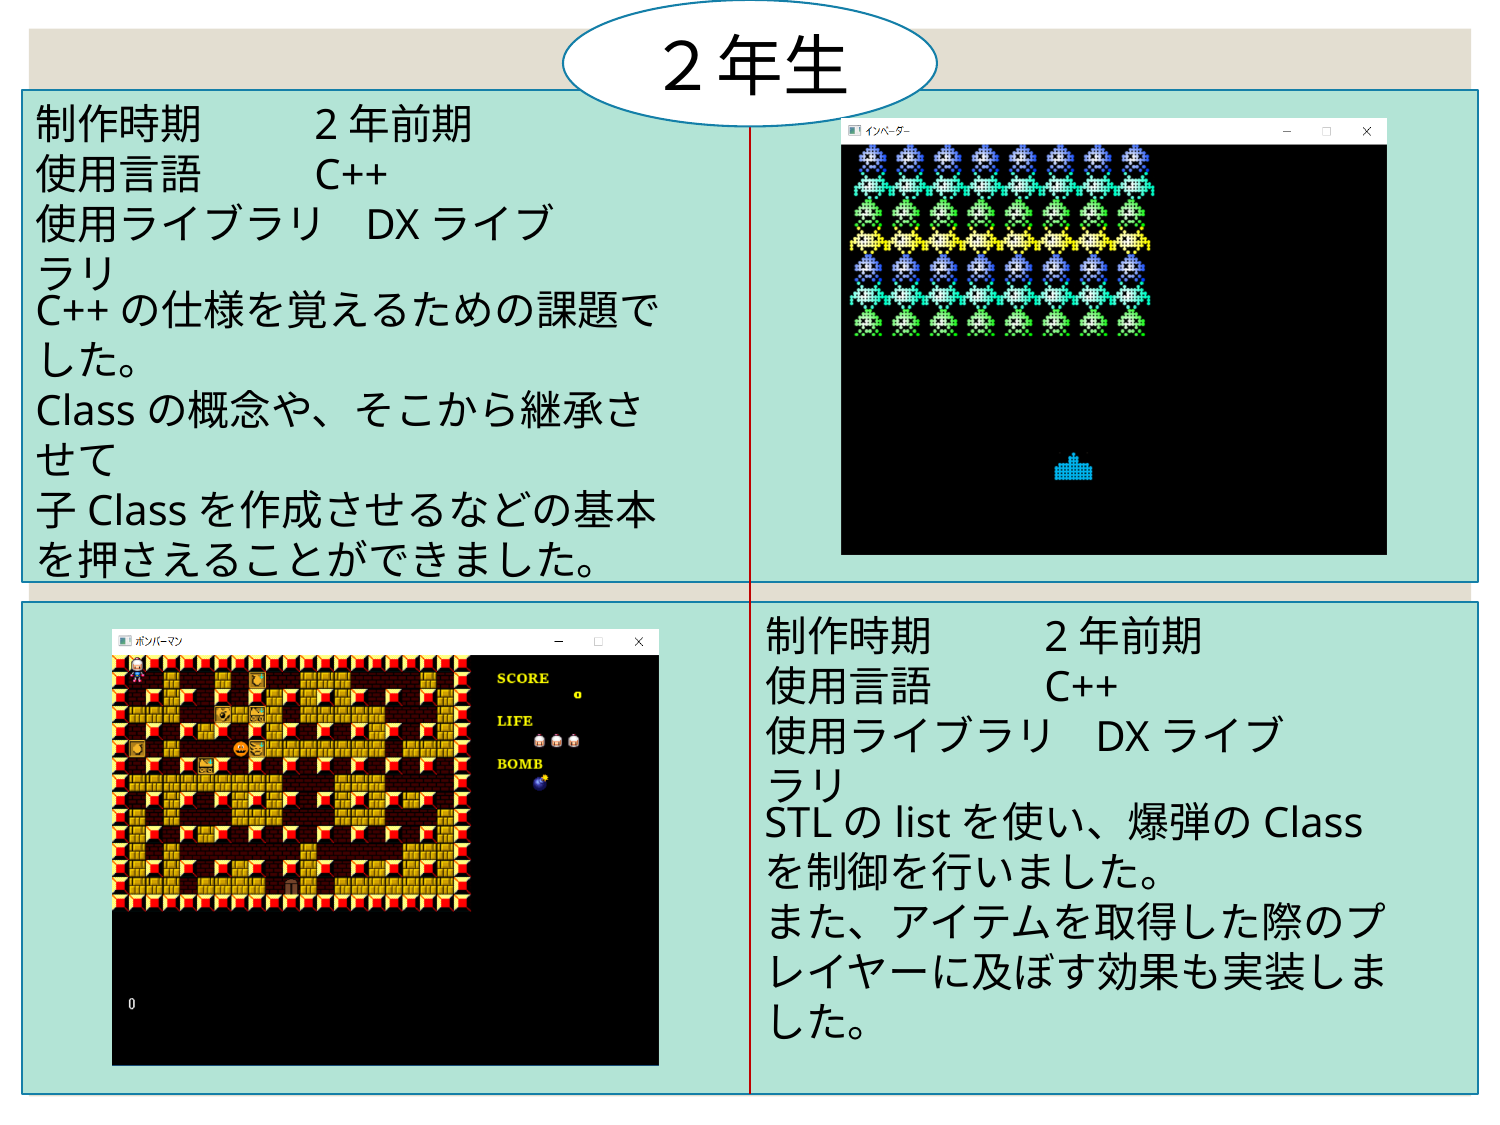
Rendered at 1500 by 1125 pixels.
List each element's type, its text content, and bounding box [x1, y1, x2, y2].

picture [841, 118, 1387, 555]
text_box [21, 89, 745, 583]
text_box ２年生 [626, 16, 873, 111]
text_box 制作時期 2年前期 使用言語 C++ 使用ライブラリ DXライブラリ [756, 601, 1306, 788]
text_box STLのlistを使い、爆弾のClassを制御を行いました。 また、アイテムを取得した際のプレイヤーに及ぼす効果も実装しました。 [756, 788, 1420, 1054]
text_box [21, 601, 746, 1095]
picture [112, 629, 659, 1066]
text_box [756, 89, 1479, 583]
text_box [754, 601, 1479, 1095]
text_box 制作時期 2年前期 使用言語 C++ 使用ライブラリ DXライブラリ [20, 90, 576, 276]
text_box [561, 0, 938, 128]
text_box C++の仕様を覚えるための課題でした。 Classの概念や、そこから継承させて 子Classを作成させるなどの基本を押さえることができました。 [20, 276, 691, 592]
